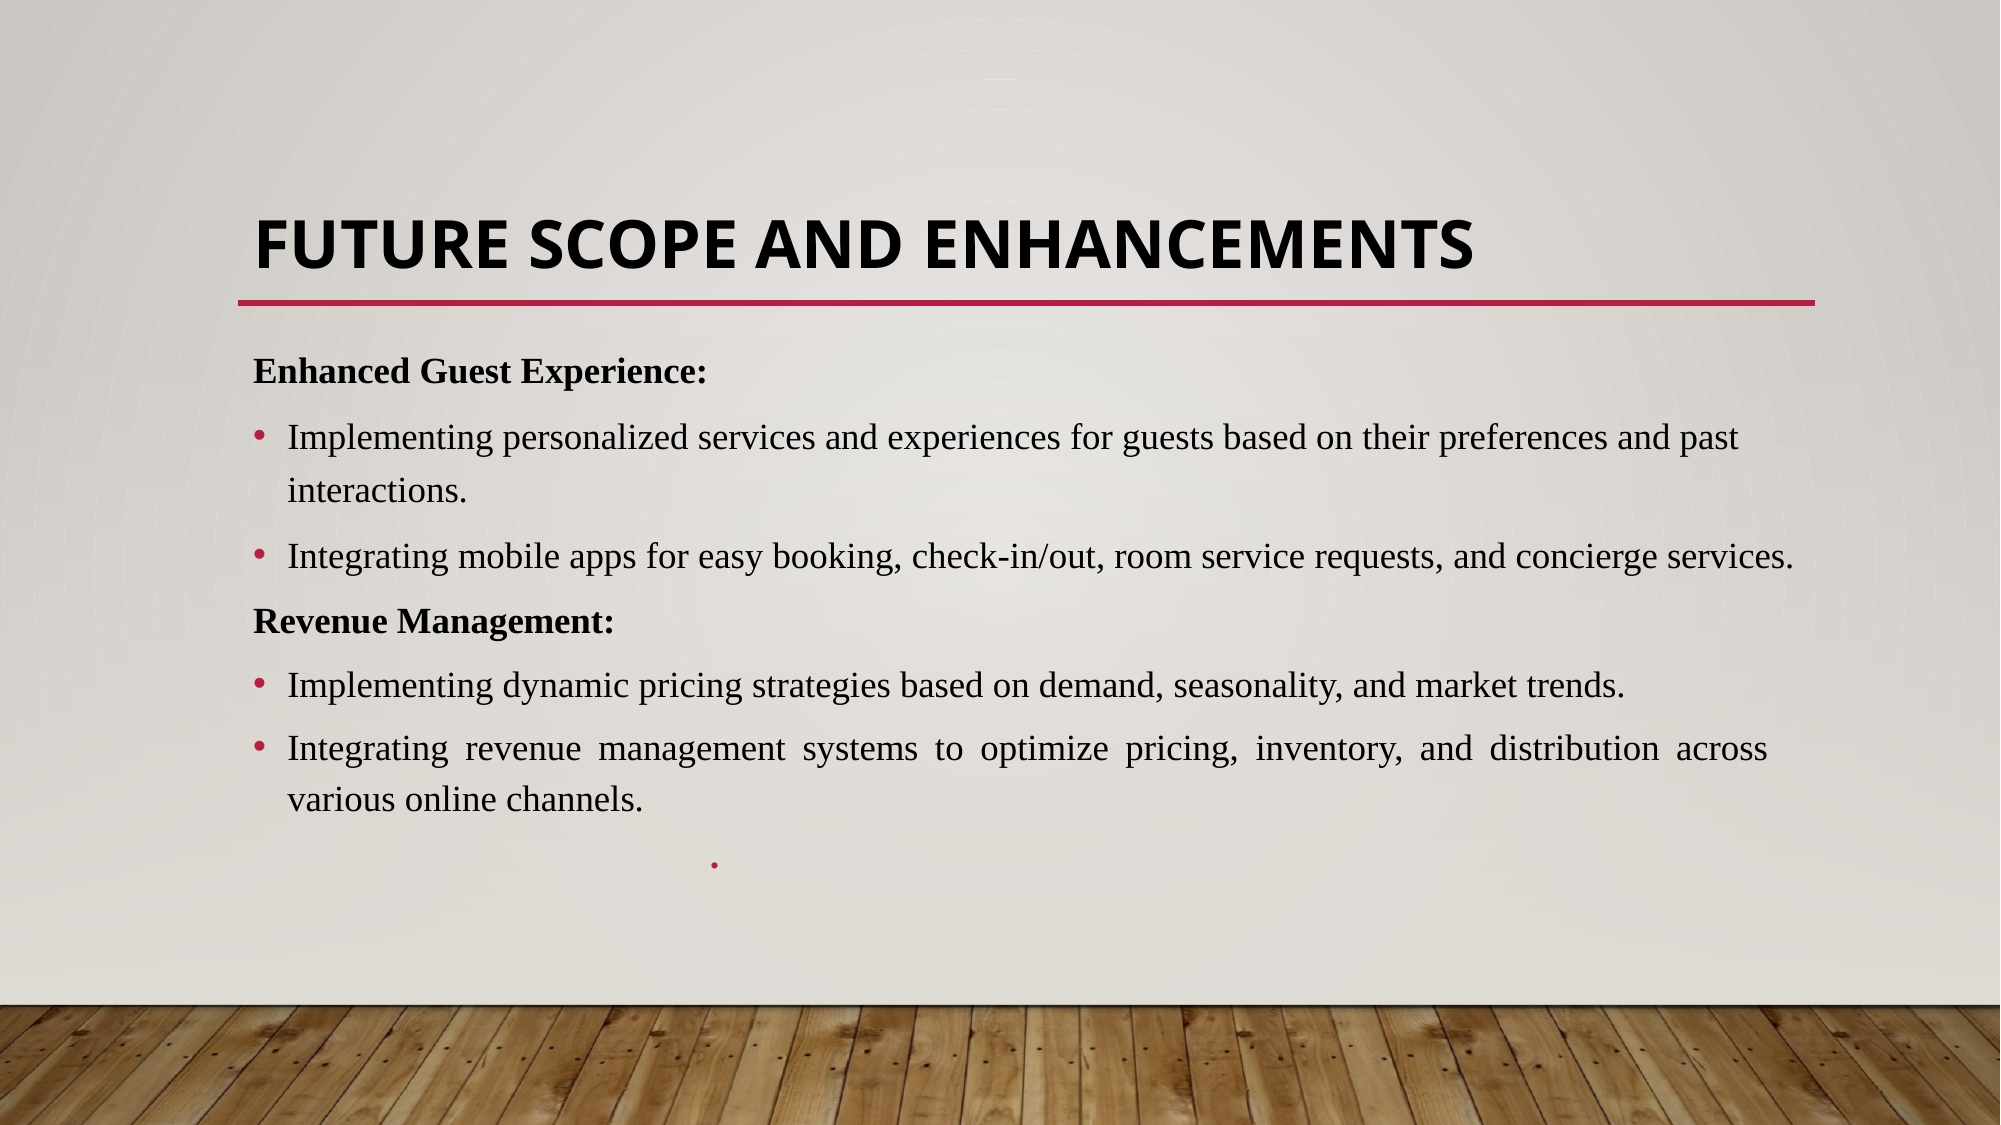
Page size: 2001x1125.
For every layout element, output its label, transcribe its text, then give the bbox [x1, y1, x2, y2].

picture [0, 1005, 2000, 1125]
title FUTURE SCOPE AND ENHANCEMENTS [238, 131, 1814, 305]
list Enhanced Guest Experience: Implementing personalized services and experiences for guests based on their preferences and past interactions. Integrating mobile apps for easy booking, check-in/out, room service requests, and concierge services. Revenue Management: Implementing dynamic pricing strategies based on demand, seasonality, and market trends. Integrating revenue management systems to optimize pricing, inventory, and distribution across various online channels. [238, 330, 1814, 897]
